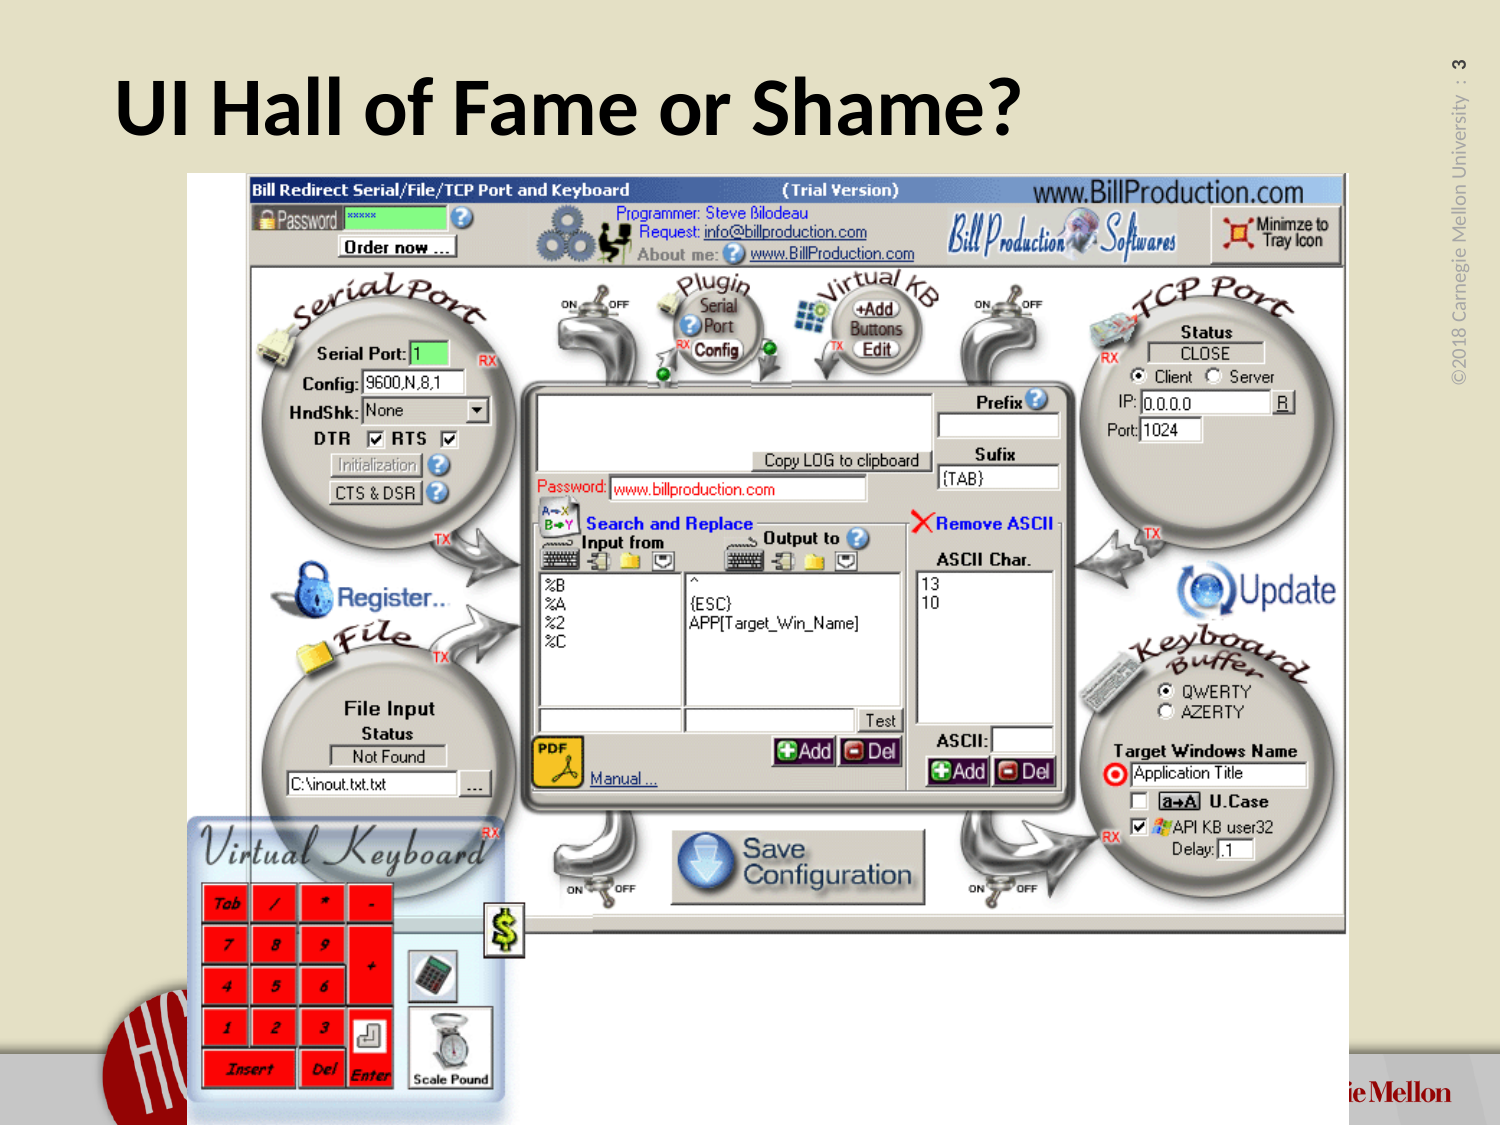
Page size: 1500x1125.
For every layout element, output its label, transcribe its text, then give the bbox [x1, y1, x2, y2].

picture [0, 0, 1500, 1125]
title UI Hall of Fame or Shame? [99, 45, 1425, 233]
